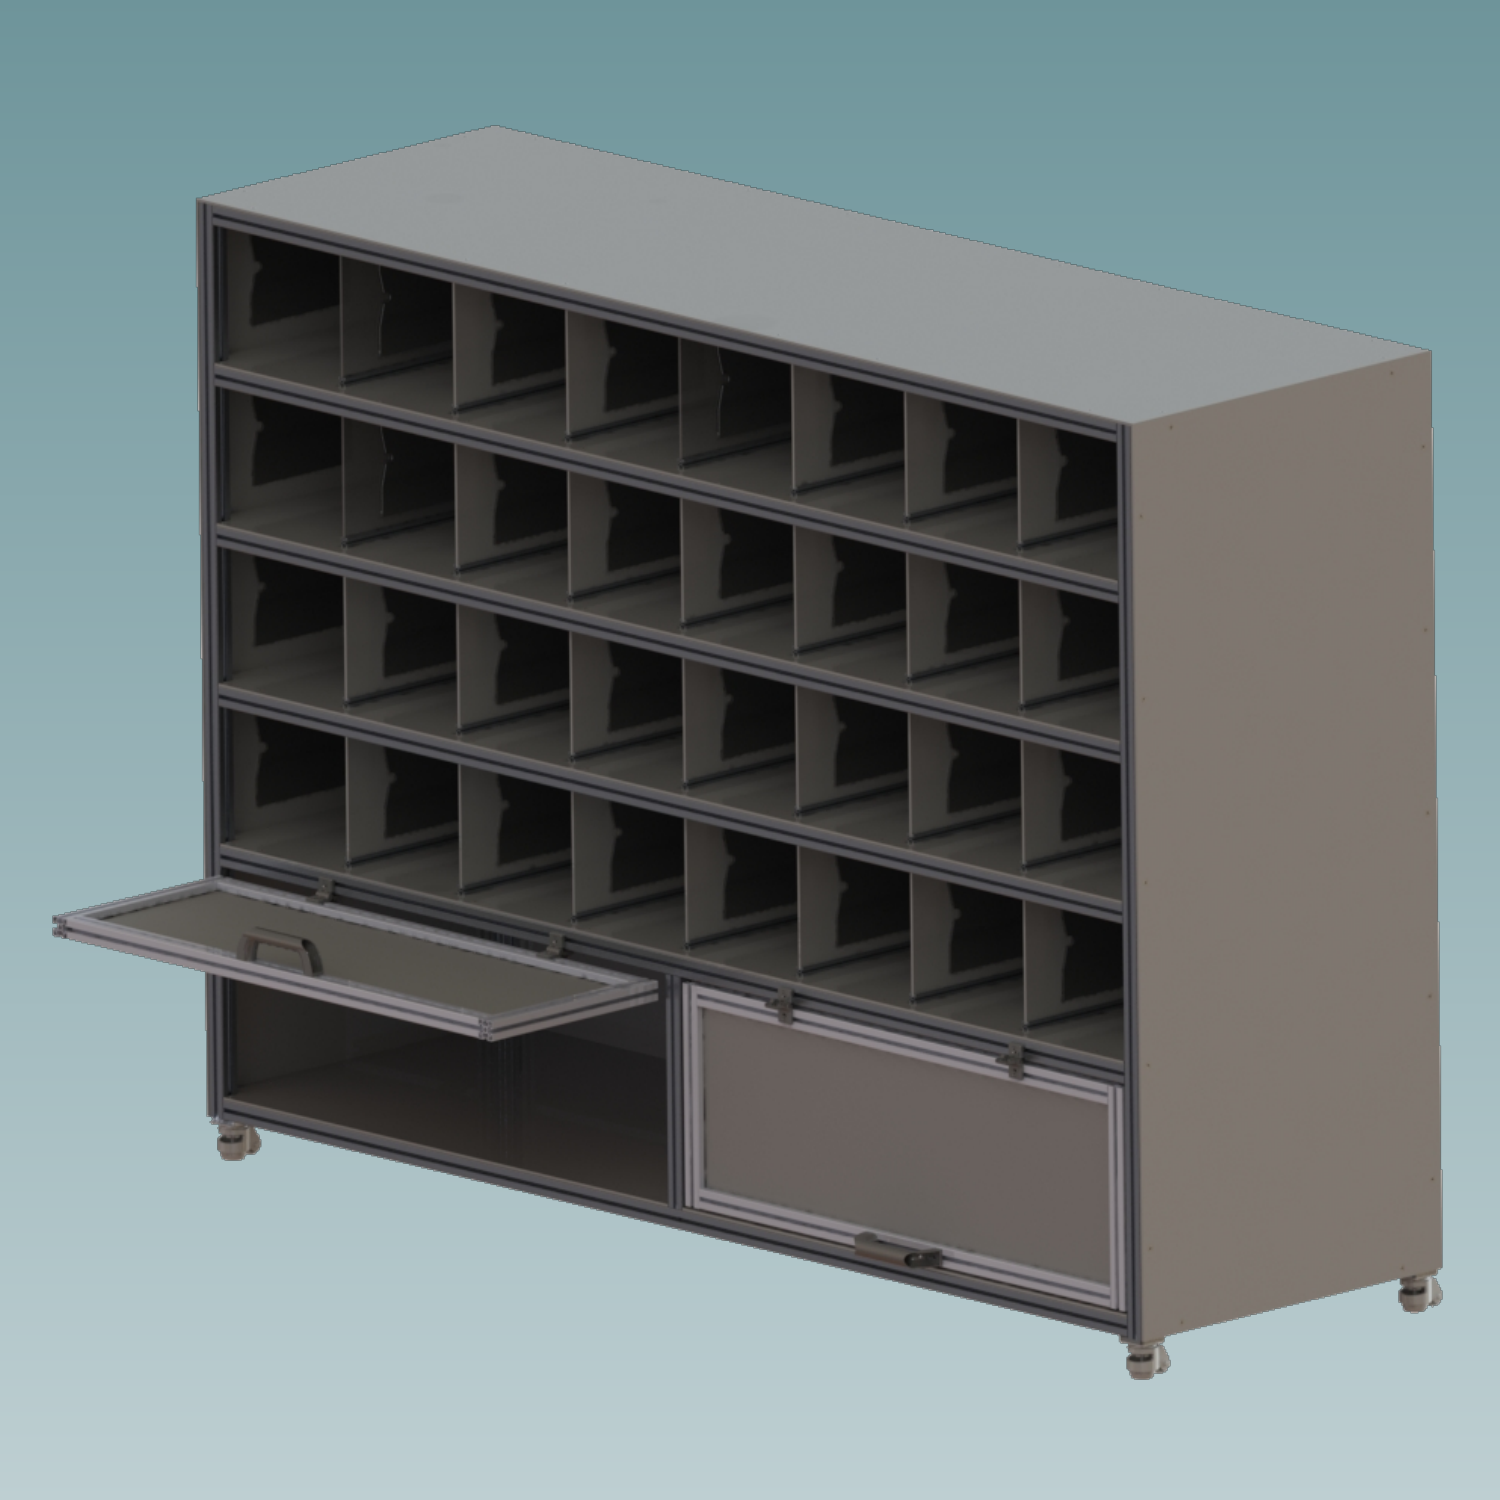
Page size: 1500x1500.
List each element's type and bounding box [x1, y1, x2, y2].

picture [40, 117, 1460, 1383]
